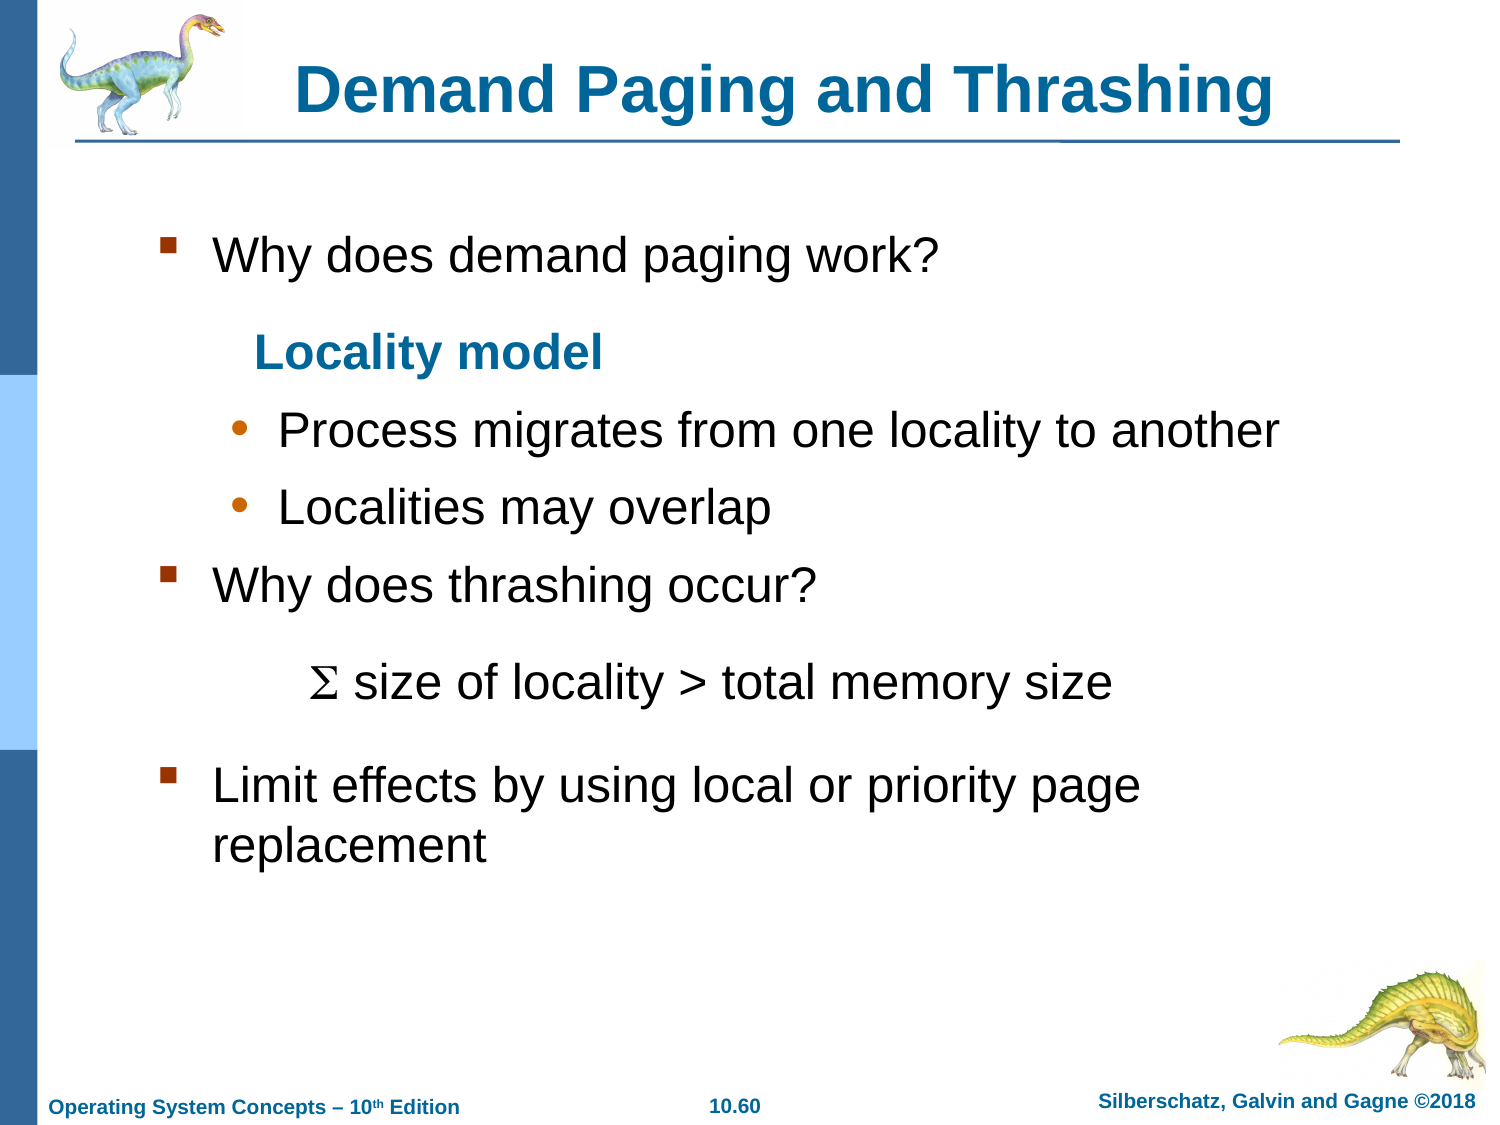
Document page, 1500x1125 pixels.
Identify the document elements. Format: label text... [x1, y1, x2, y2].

list Why does demand paging work? Locality model Process migrates from one locality to another Localities may overlap Why does thrashing occur?  size of locality > total memory size Limit effects by using local or priority page replacement [140, 214, 1390, 785]
picture [46, 0, 243, 149]
picture [1275, 959, 1486, 1090]
title Demand Paging and Thrashing [207, 38, 1382, 134]
